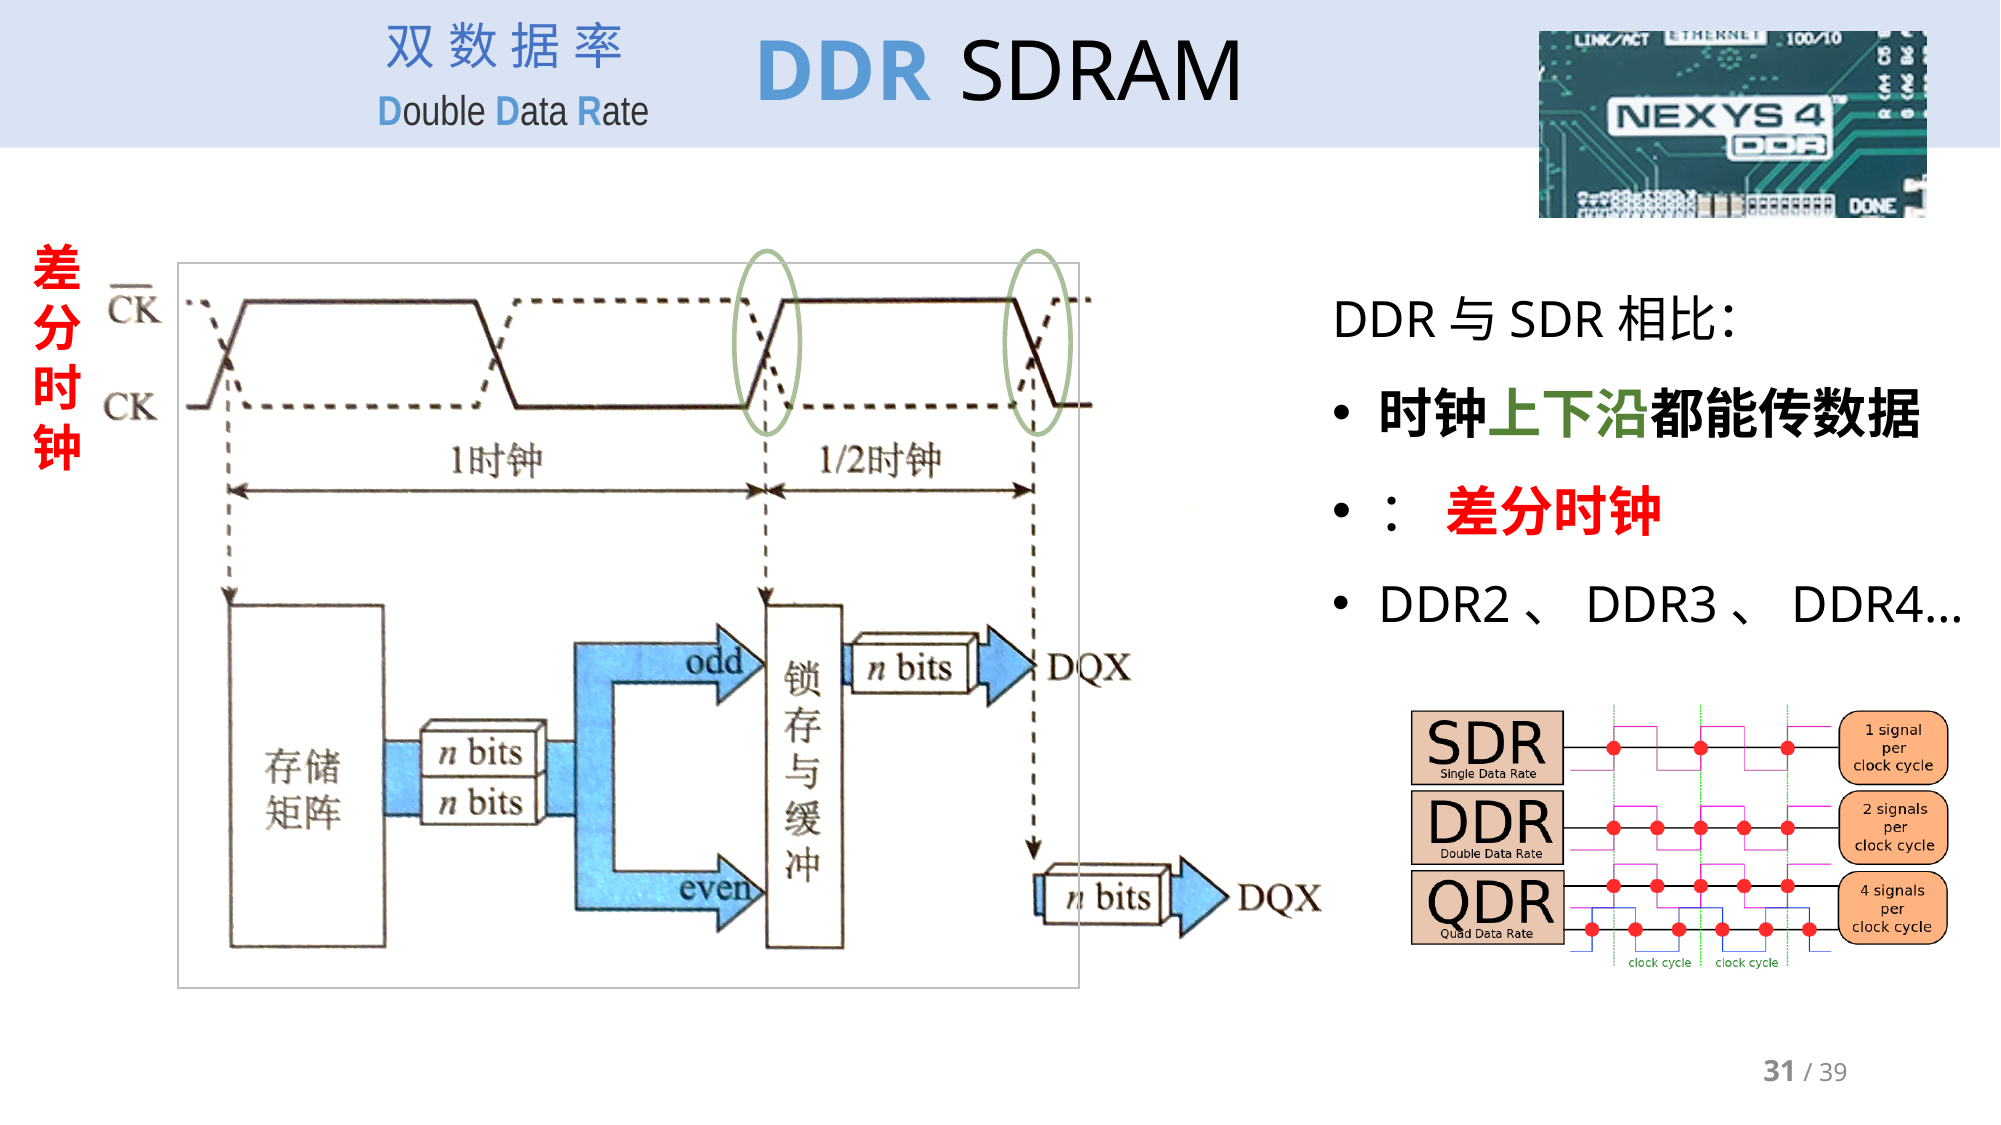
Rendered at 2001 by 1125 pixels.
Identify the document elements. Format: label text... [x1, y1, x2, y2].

picture [1389, 682, 1970, 981]
text_box [750, 249, 785, 262]
text_box [177, 262, 1080, 276]
slide_number 31 / 39 [1412, 1042, 1863, 1103]
title DDR SDRAM [0, 0, 2000, 148]
text_box [1020, 249, 1055, 262]
text_box Double Data Rate [362, 76, 665, 142]
text_box [177, 963, 1080, 989]
text_box 双数据率 [370, 0, 657, 87]
text_box 差分时钟 [17, 229, 84, 484]
picture [1539, 31, 1927, 218]
picture [95, 276, 1331, 963]
